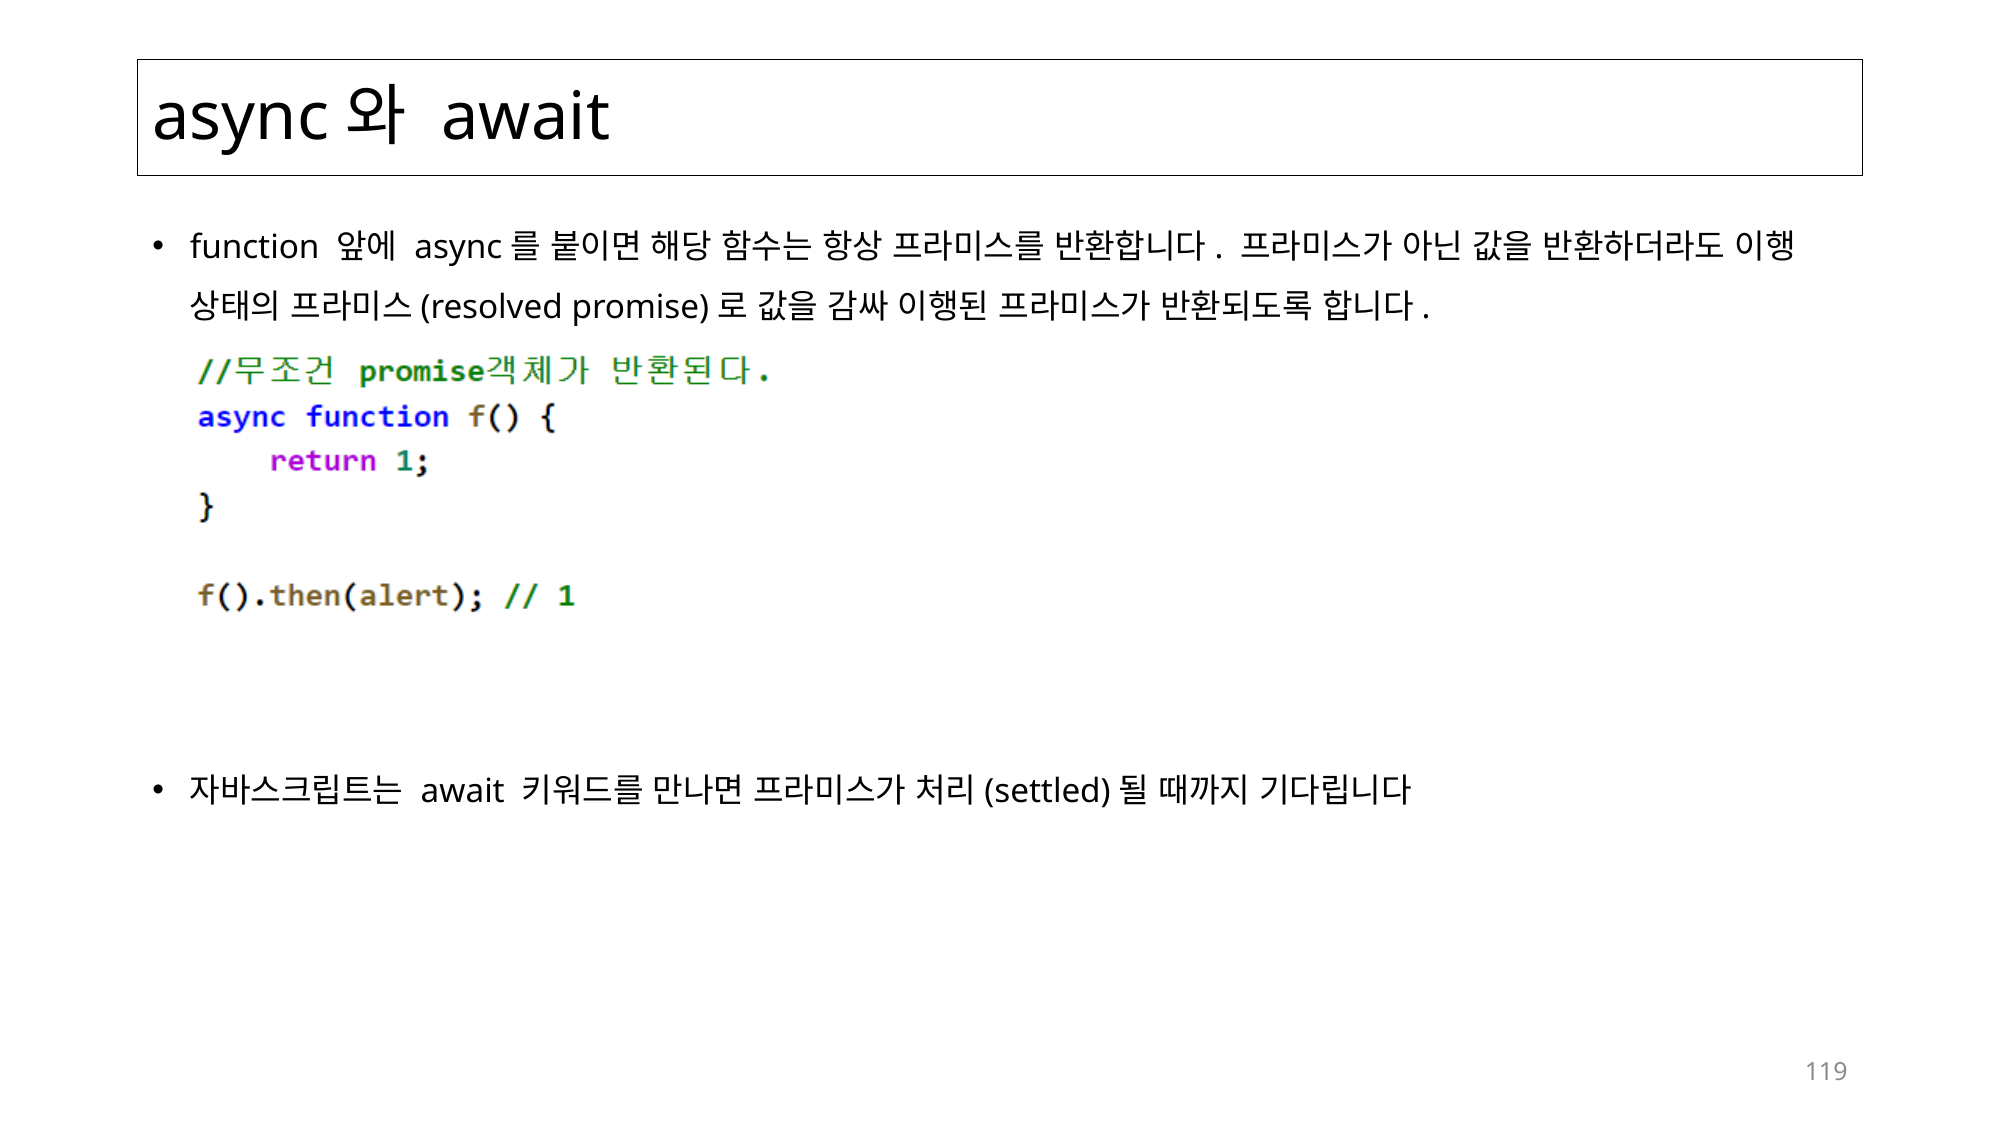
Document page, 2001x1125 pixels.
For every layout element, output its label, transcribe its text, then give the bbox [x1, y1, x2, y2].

list function 앞에 async를 붙이면 해당 함수는 항상 프라미스를 반환합니다. 프라미스가 아닌 값을 반환하더라도 이행 상태의 프라미스(resolved promise)로 값을 감싸 이행된 프라미스가 반환되도록 합니다. 자바스크립트는 await 키워드를 만나면 프라미스가 처리(settled)될 때까지 기다립니다 [137, 197, 1863, 1014]
picture [178, 350, 811, 631]
slide_number 119 [1412, 1042, 1863, 1103]
title async와 await [137, 59, 1863, 176]
